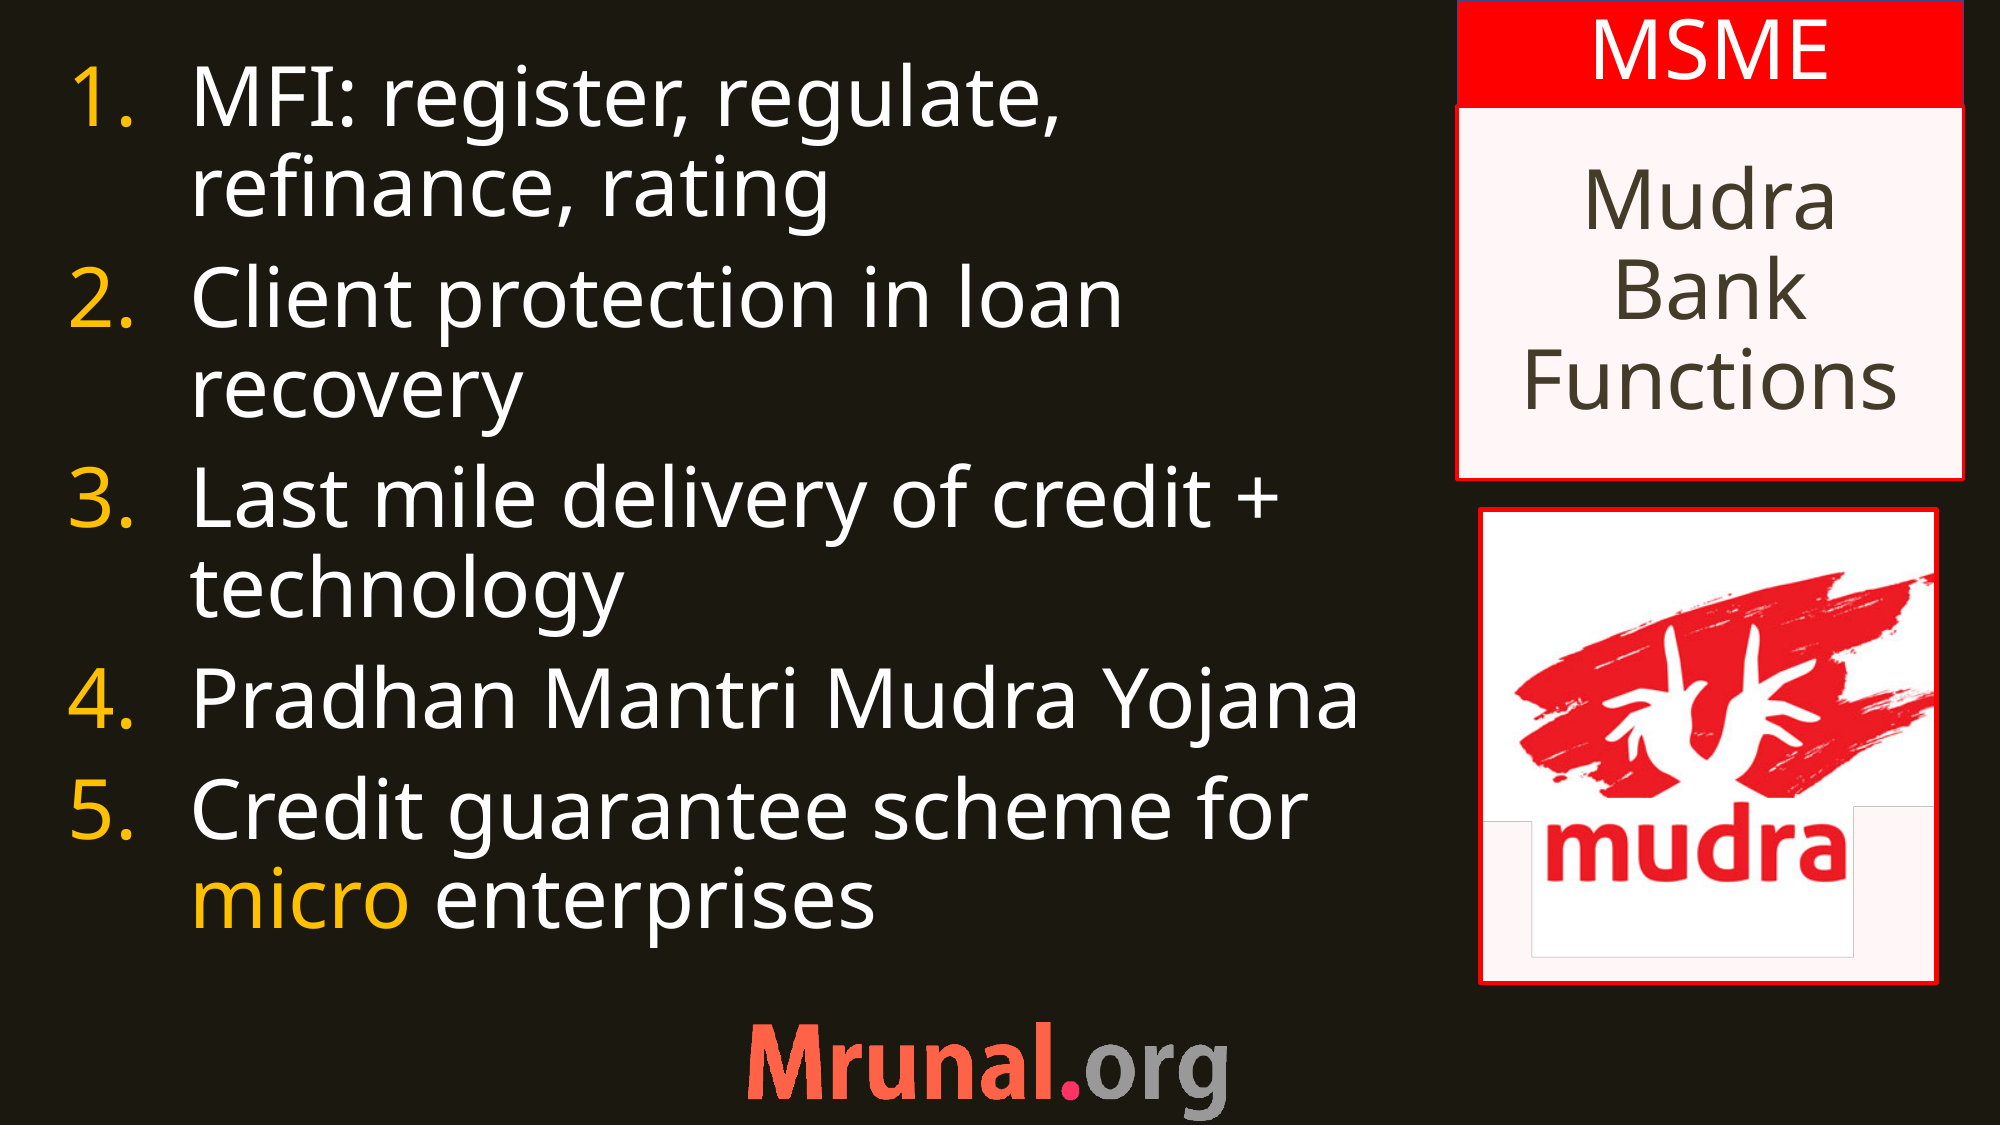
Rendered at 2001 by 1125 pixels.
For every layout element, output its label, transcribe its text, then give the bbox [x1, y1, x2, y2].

title Mudra Bank Functions [1455, 104, 1965, 481]
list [1482, 511, 1935, 981]
list MFI: register, regulate, refinance, rating Client protection in loan recovery Last mile delivery of credit + technology Pradhan Mantri Mudra Yojana Credit guarantee scheme for micro enterprises [52, 47, 1447, 1014]
list MSME [1457, 0, 1964, 106]
picture [741, 1014, 1230, 1125]
